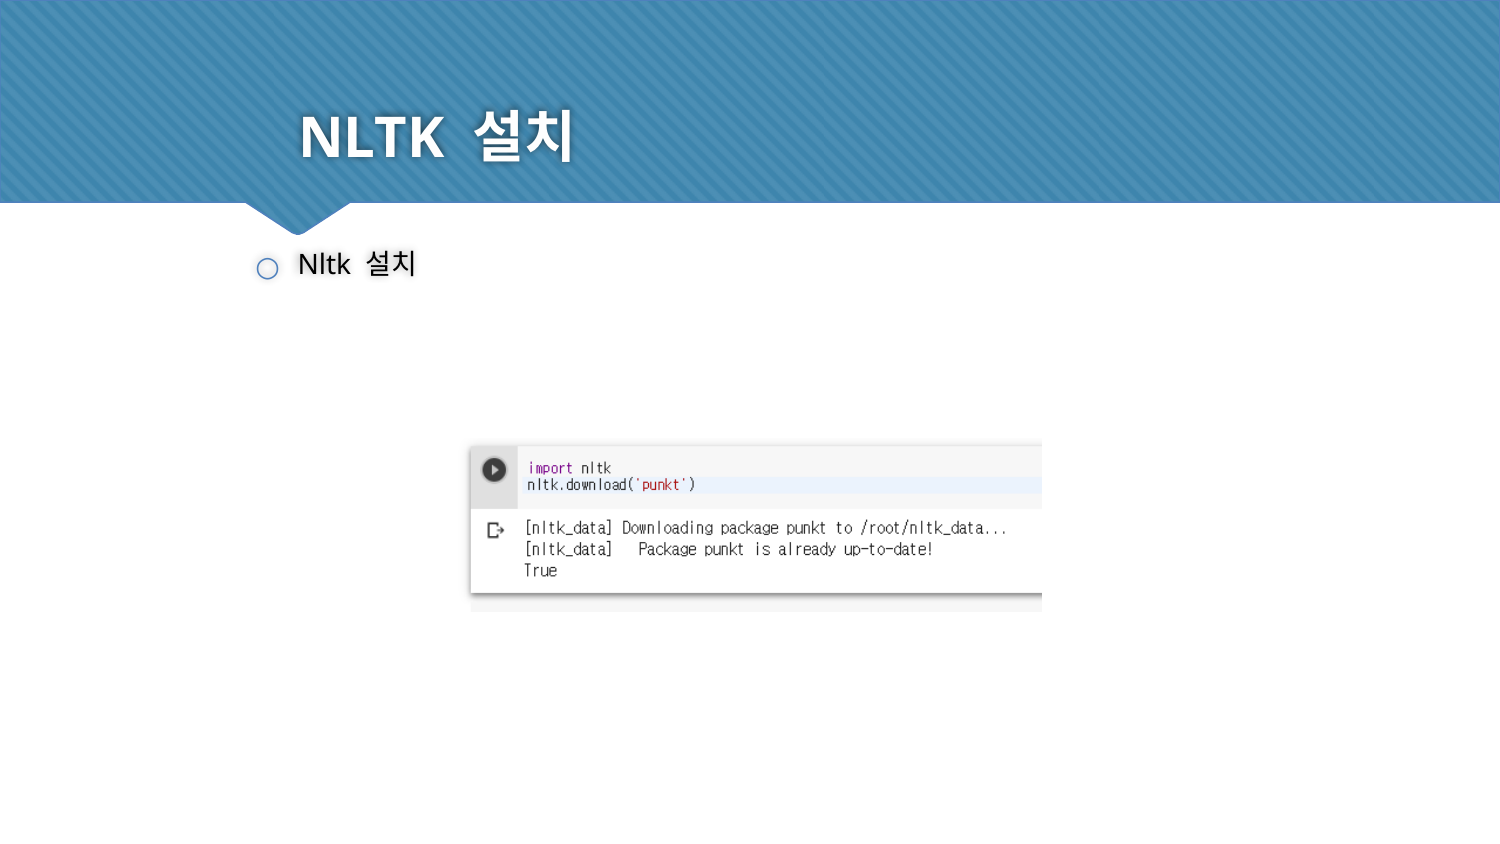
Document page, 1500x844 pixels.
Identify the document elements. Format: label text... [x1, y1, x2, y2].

picture [1, 1, 1499, 233]
list Nltk 설치 [244, 241, 1269, 291]
title NLTK 설치 [287, 55, 1213, 175]
picture [457, 438, 1042, 612]
